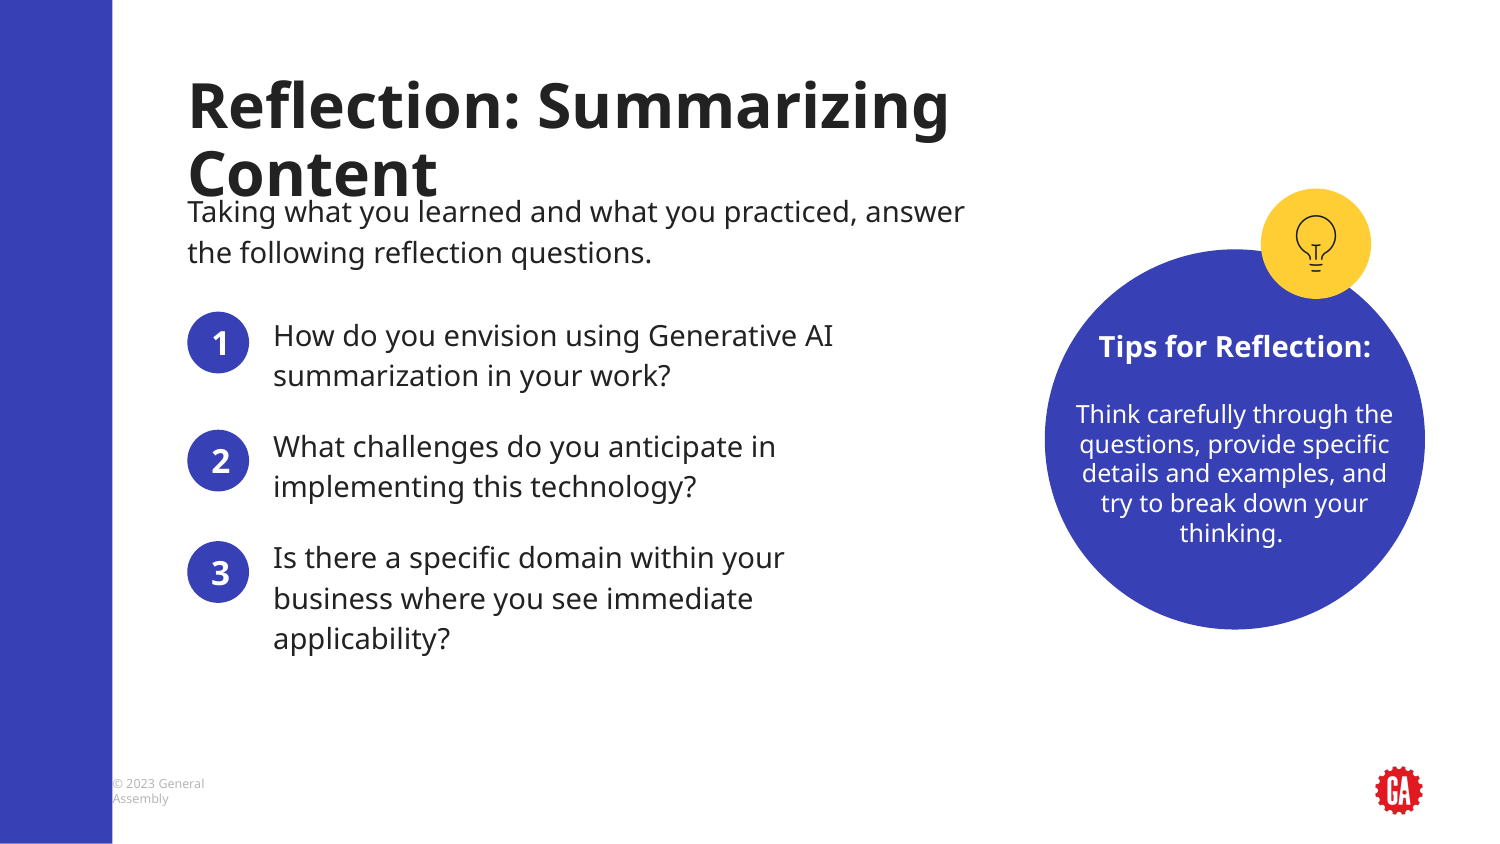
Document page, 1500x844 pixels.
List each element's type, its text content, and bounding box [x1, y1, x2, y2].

list How do you envision using Generative AI summarization in your work? [273, 311, 901, 387]
picture [1285, 212, 1347, 275]
title Reflection: Summarizing Content [187, 75, 975, 143]
subtitle What challenges do you anticipate in implementing this technology? [273, 423, 901, 499]
text_box 1 [187, 311, 250, 374]
text_box 2 [187, 429, 250, 492]
text_box 3 [187, 541, 250, 603]
picture [1373, 764, 1425, 817]
list Is there a specific domain within your business where you see immediate applicability? [273, 534, 901, 610]
